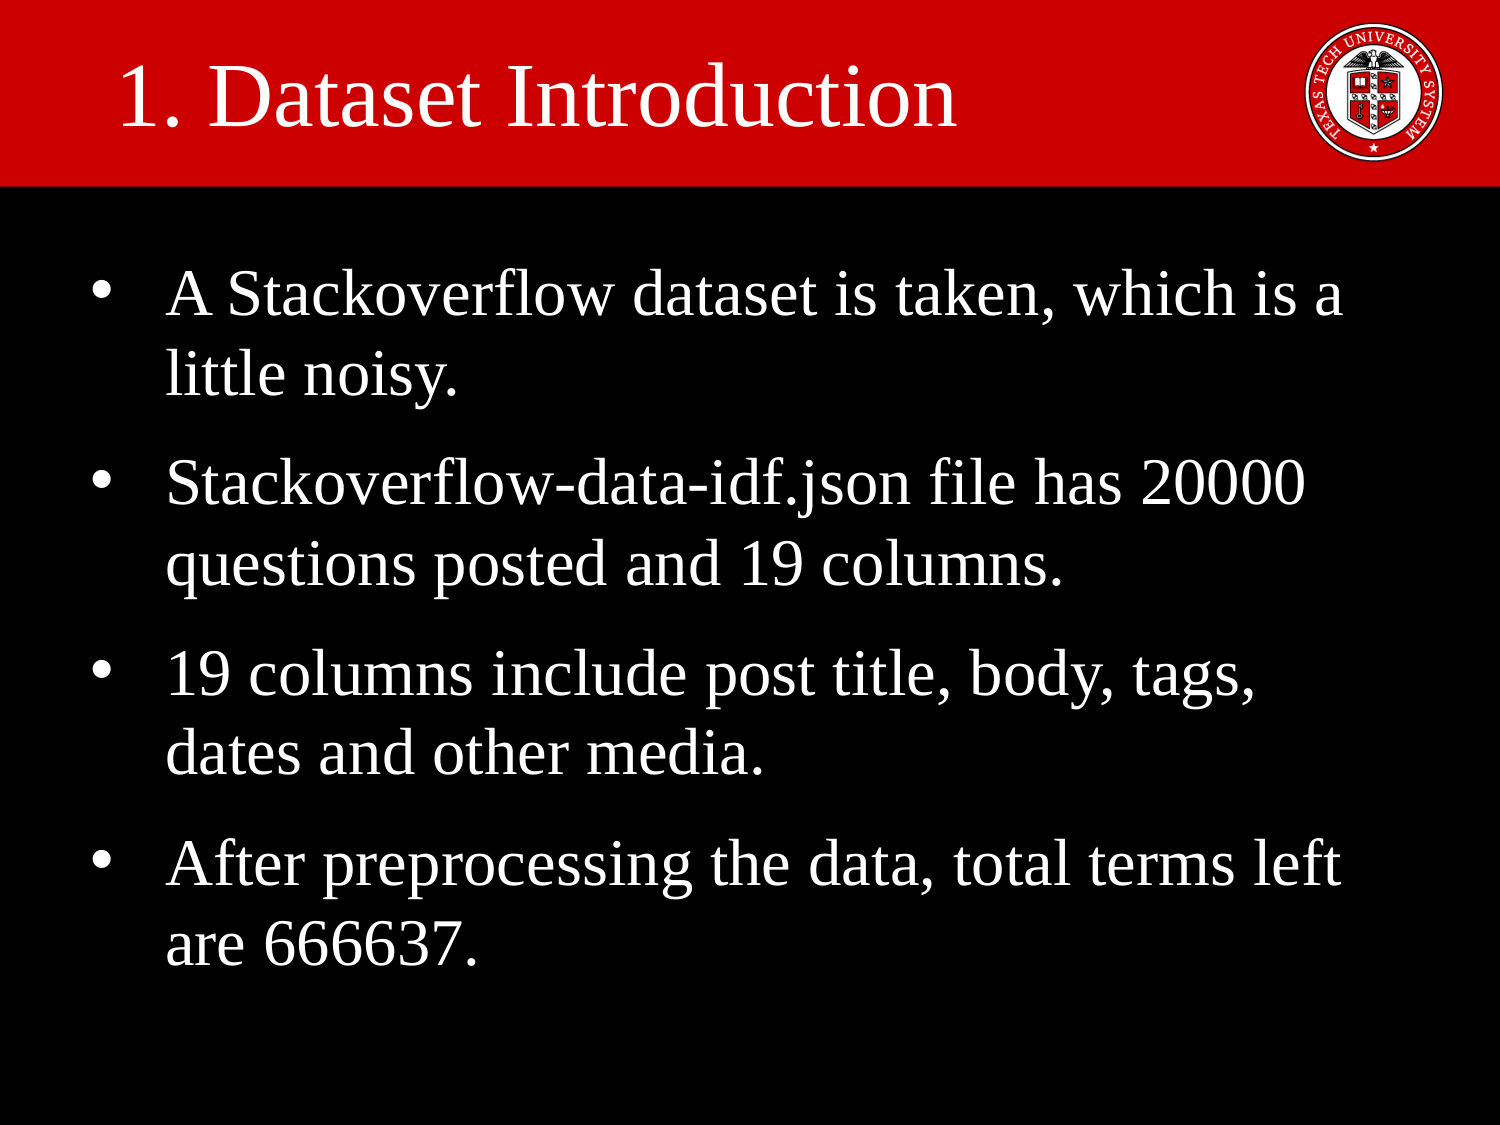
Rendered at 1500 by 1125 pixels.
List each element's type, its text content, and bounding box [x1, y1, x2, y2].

picture [0, 0, 1500, 1125]
title 1. Dataset Introduction [100, 0, 1334, 184]
list A Stackoverflow dataset is taken, which is a little noisy. Stackoverflow-data-idf.json file has 20000 questions posted and 19 columns. 19 columns include post title, body, tags, dates and other media. After preprocessing the data, total terms left are 666637. [75, 241, 1425, 984]
